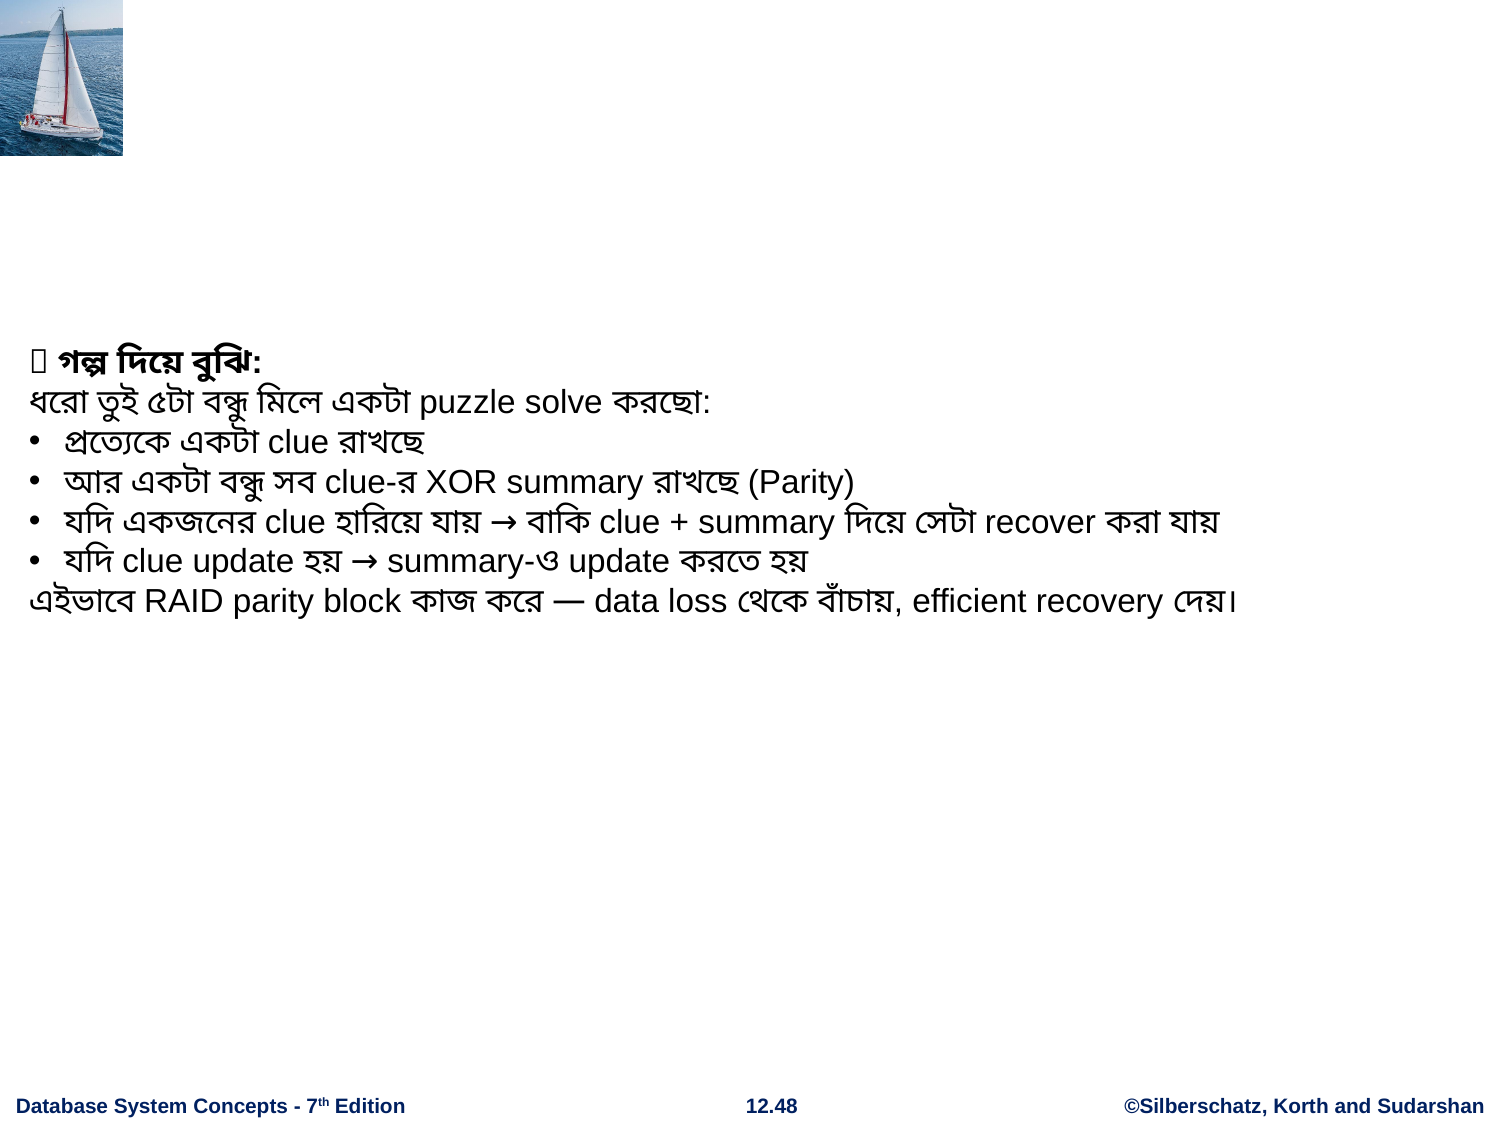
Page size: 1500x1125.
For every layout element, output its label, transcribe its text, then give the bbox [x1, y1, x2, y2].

picture [0, 0, 123, 156]
text_box 🧺 গল্প দিয়ে বুঝি: ধরো তুই ৫টা বন্ধু মিলে একটা puzzle solve করছো: প্রত্যেকে একটা clue রাখছে আর একটা বন্ধু সব clue-র XOR summary রাখছে (Parity) যদি একজনের clue হারিয়ে যায় → বাকি clue + summary দিয়ে সেটা recover করা যায় যদি clue update হয় → summary-ও update করতে হয় এইভাবে RAID parity block কাজ করে — data loss থেকে বাঁচায়, efficient recovery দেয়। [13, 332, 1443, 627]
